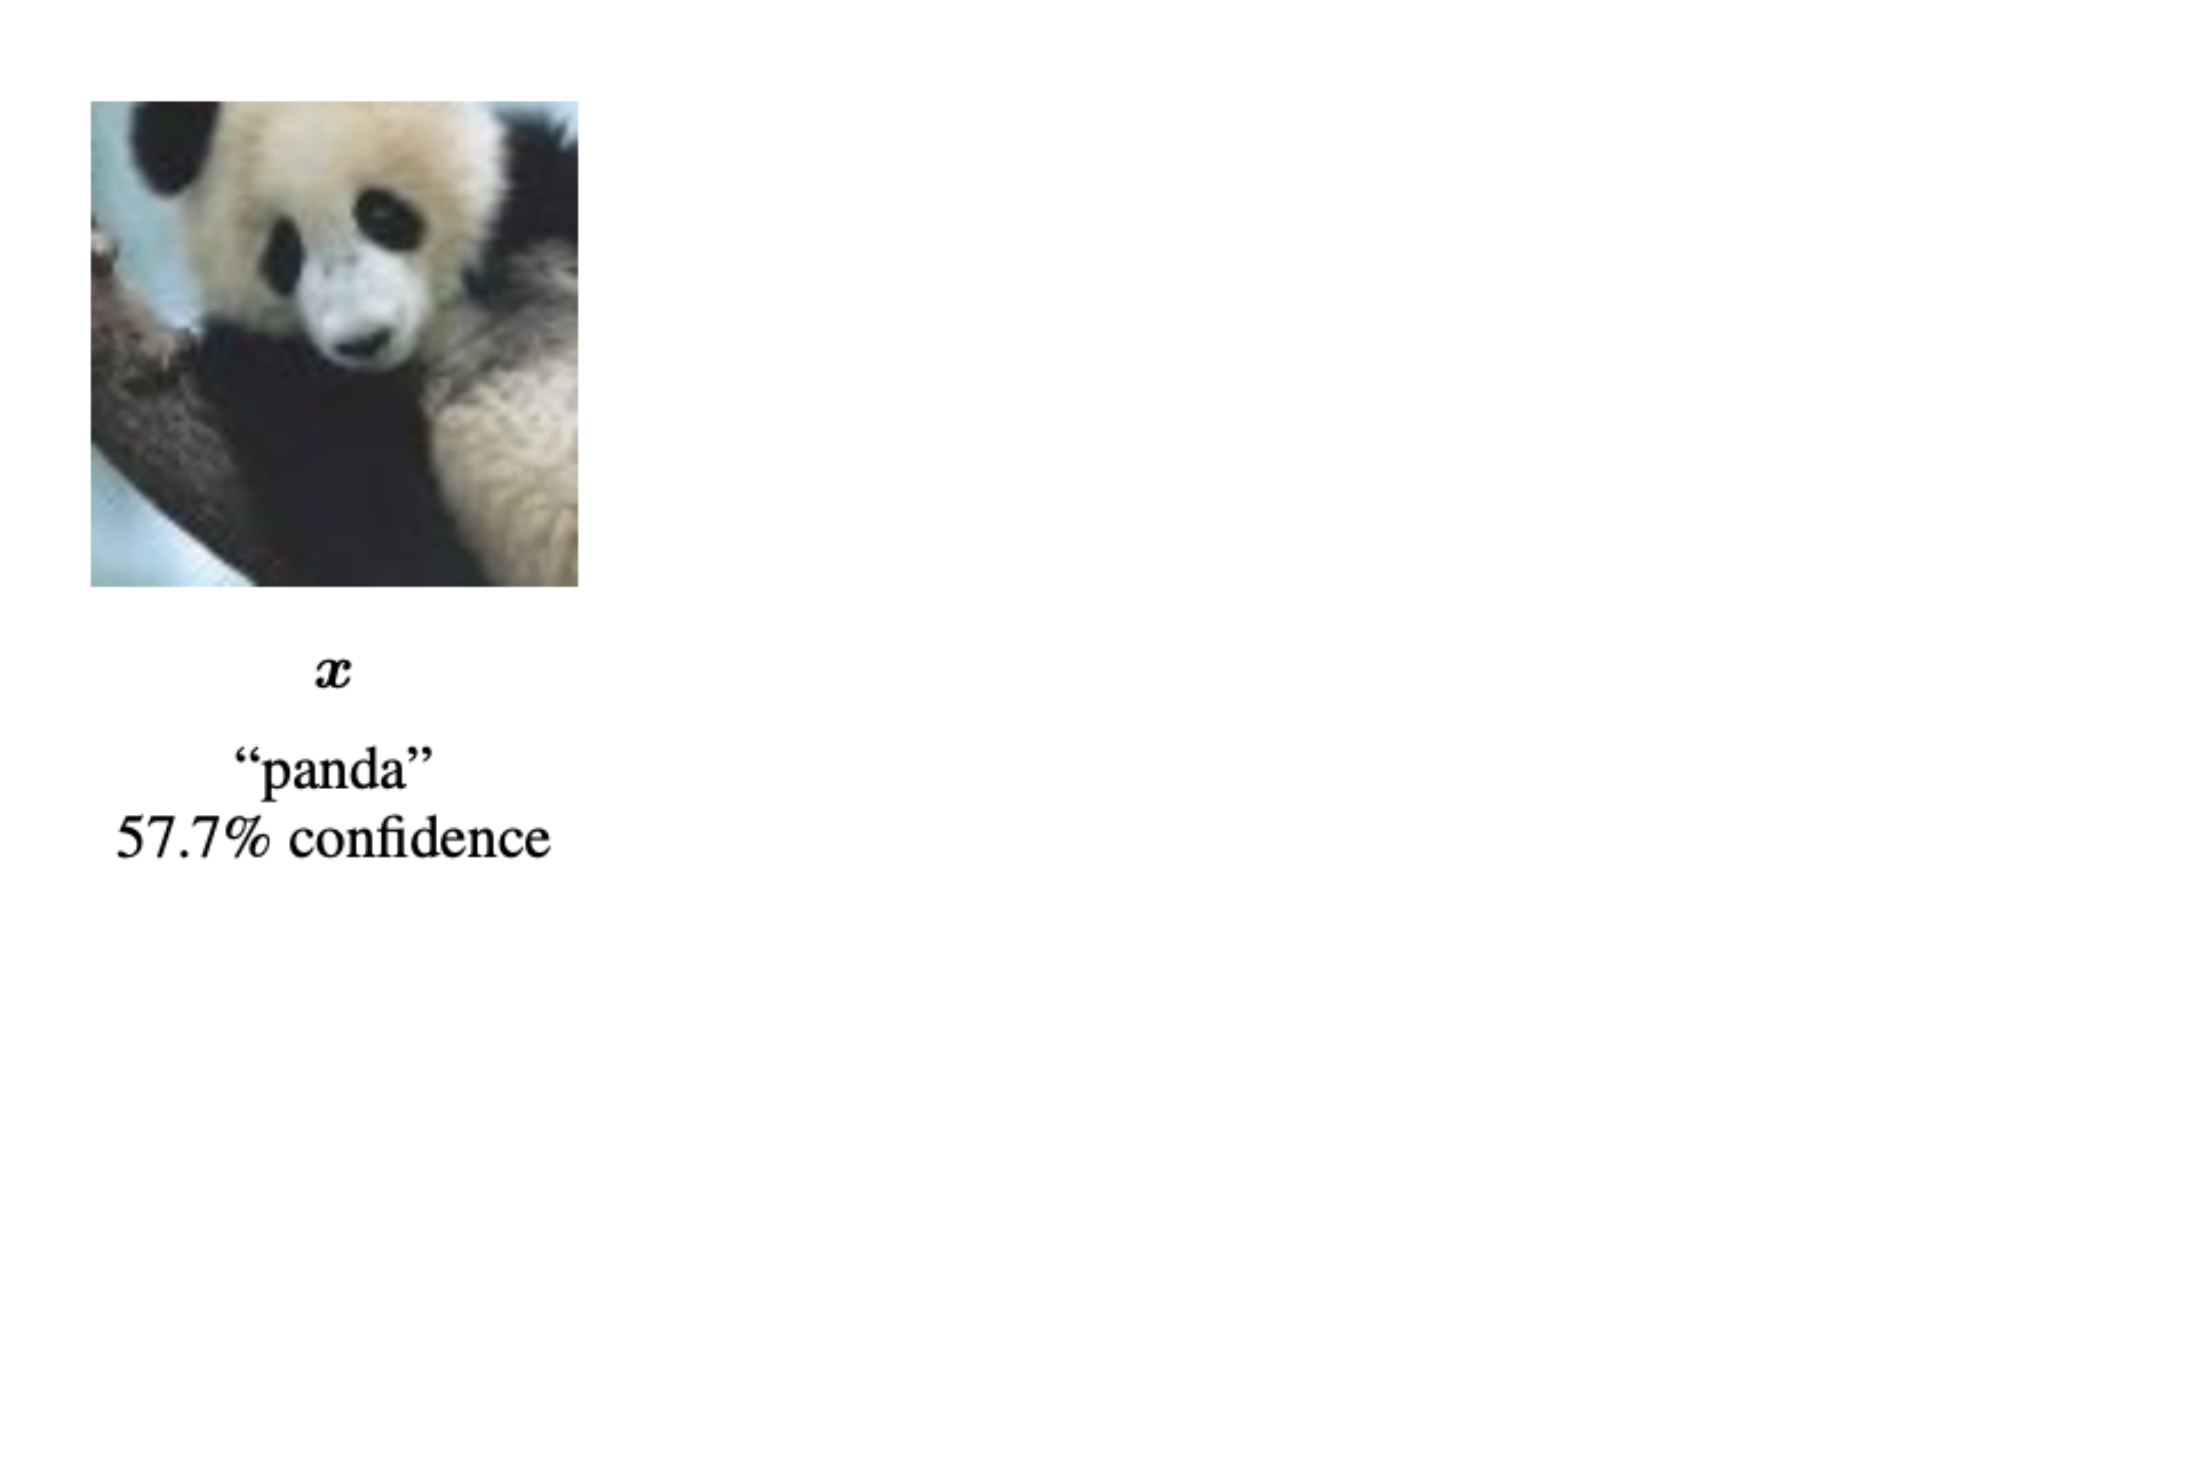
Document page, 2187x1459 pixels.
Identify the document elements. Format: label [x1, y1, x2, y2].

picture [0, 0, 2187, 923]
